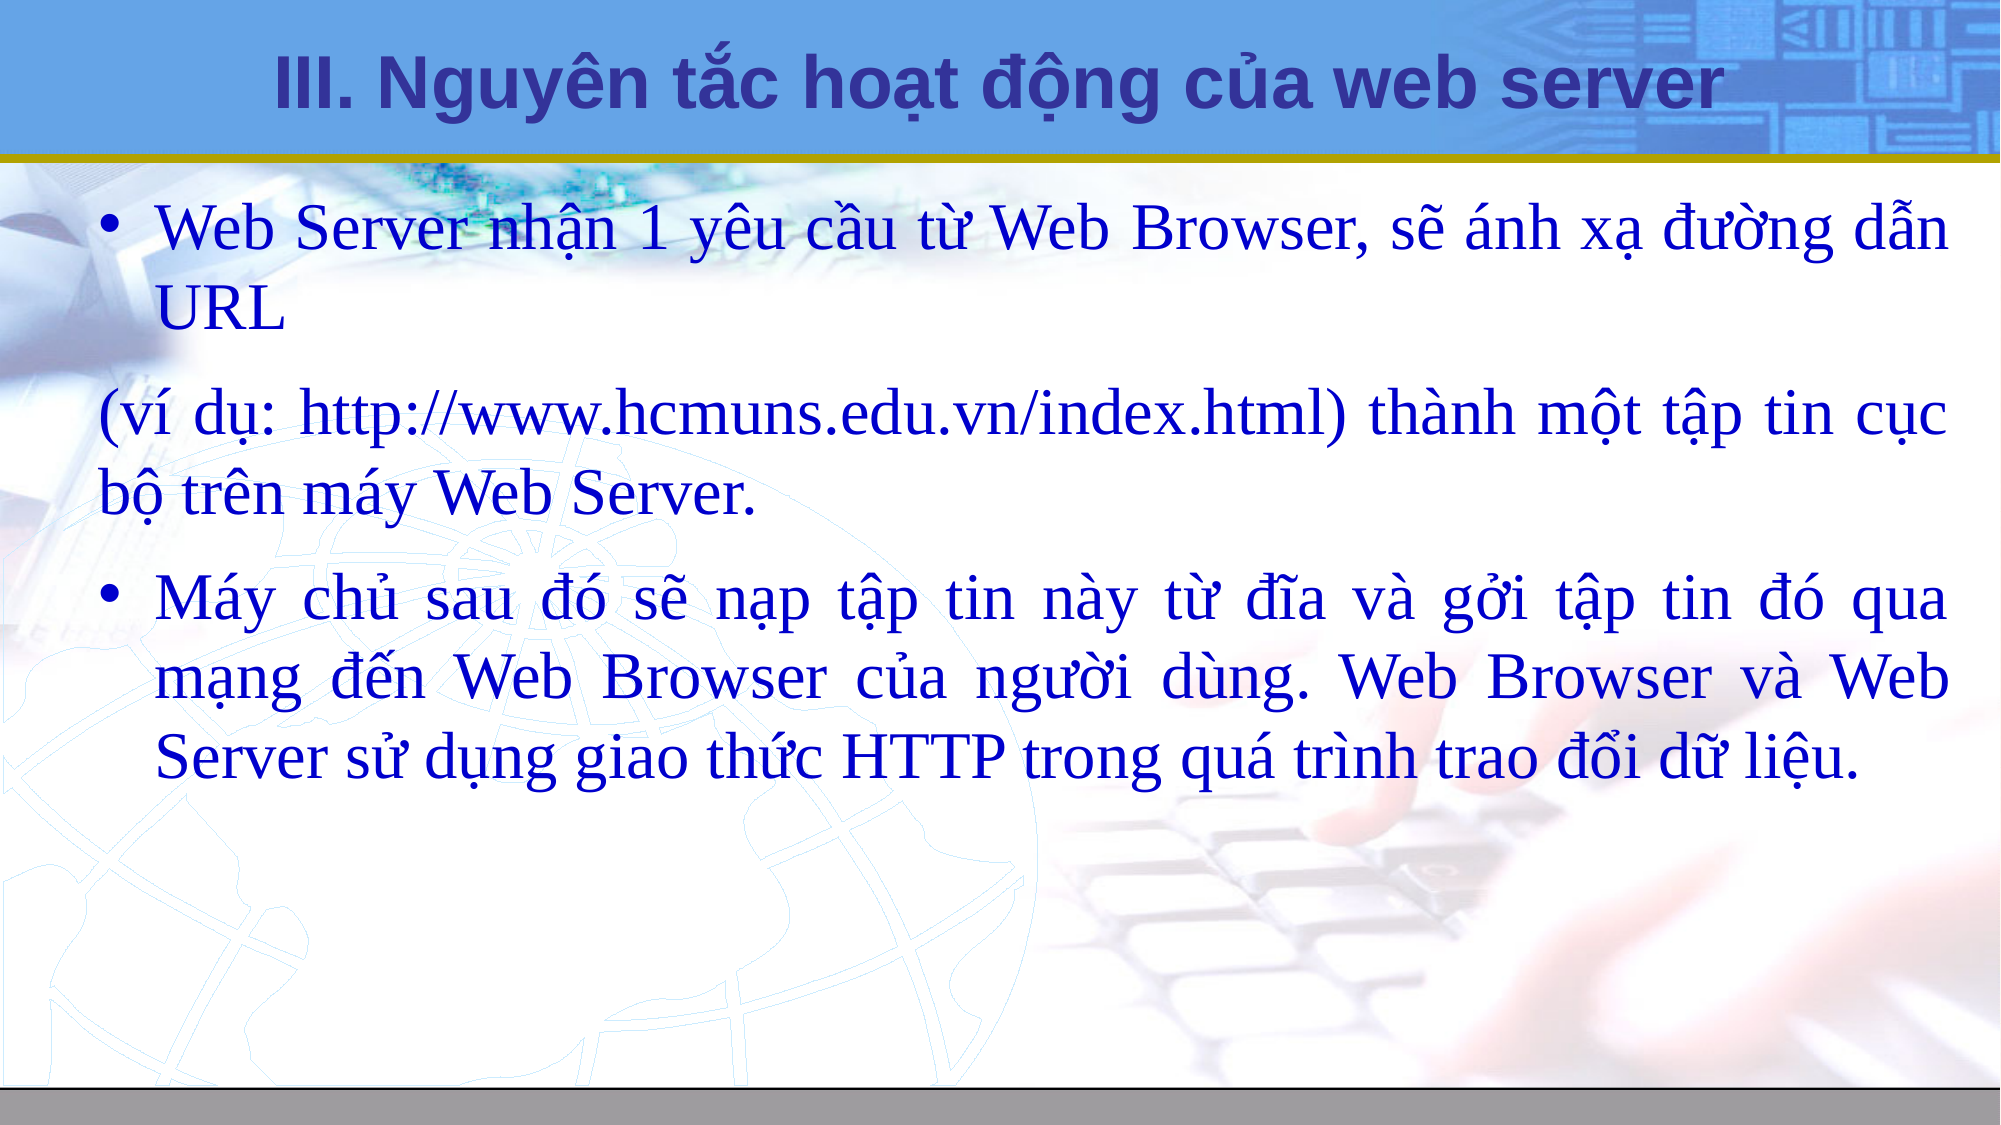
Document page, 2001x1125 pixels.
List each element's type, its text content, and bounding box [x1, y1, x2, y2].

title III. Nguyên tắc hoạt động của web server [0, 9, 2000, 148]
picture [0, 0, 2001, 1125]
list Web Server nhận 1 yêu cầu từ Web Browser, sẽ ánh xạ đường dẫn URL (ví dụ: http://www.hcmuns.edu.vn/index.html) thành một tập tin cục bộ trên máy Web Server. Máy chủ sau đó sẽ nạp tập tin này từ đĩa và gởi tập tin đó qua mạng đến Web Browser của người dùng. Web Browser và Web Server sử dụng giao thức HTTP trong quá trình trao đổi dữ liệu. [83, 174, 1967, 1075]
